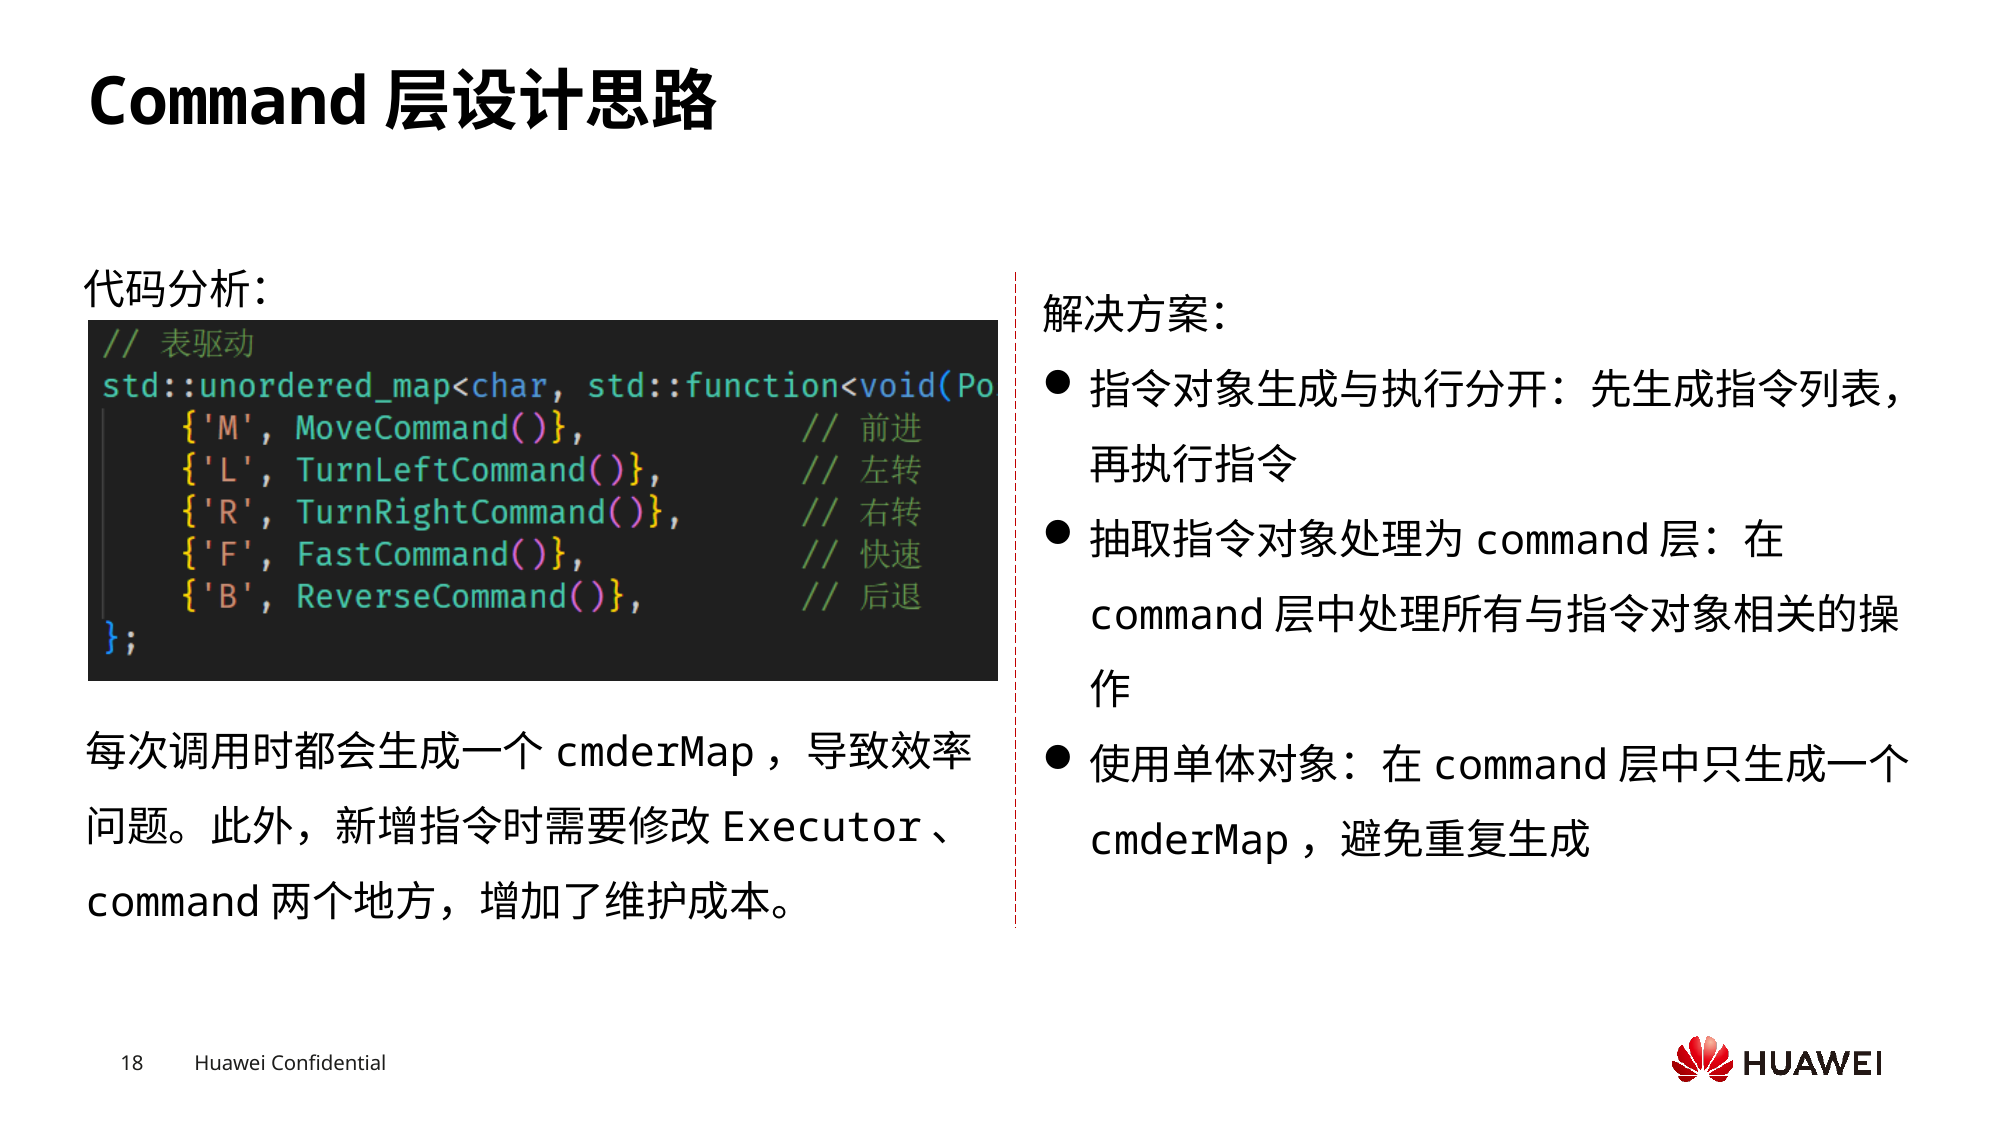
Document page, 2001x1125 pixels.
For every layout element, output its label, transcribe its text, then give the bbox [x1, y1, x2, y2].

text_box 每次调用时都会生成一个cmderMap，导致效率问题。此外，新增指令时需要修改Executor、command两个地方，增加了维护成本。 [70, 692, 1000, 933]
text_box 代码分析： [69, 255, 308, 321]
picture [1672, 1036, 1881, 1082]
title Command层设计思路 [88, 67, 1849, 147]
text_box 解决方案： 指令对象生成与执行分开：先生成指令列表，再执行指令 抽取指令对象处理为command层：在command层中处理所有与指令对象相关的操作 使用单体对象：在command层中只生成一个cmderMap，避免重复生成 [1027, 255, 1943, 870]
picture [88, 320, 998, 681]
